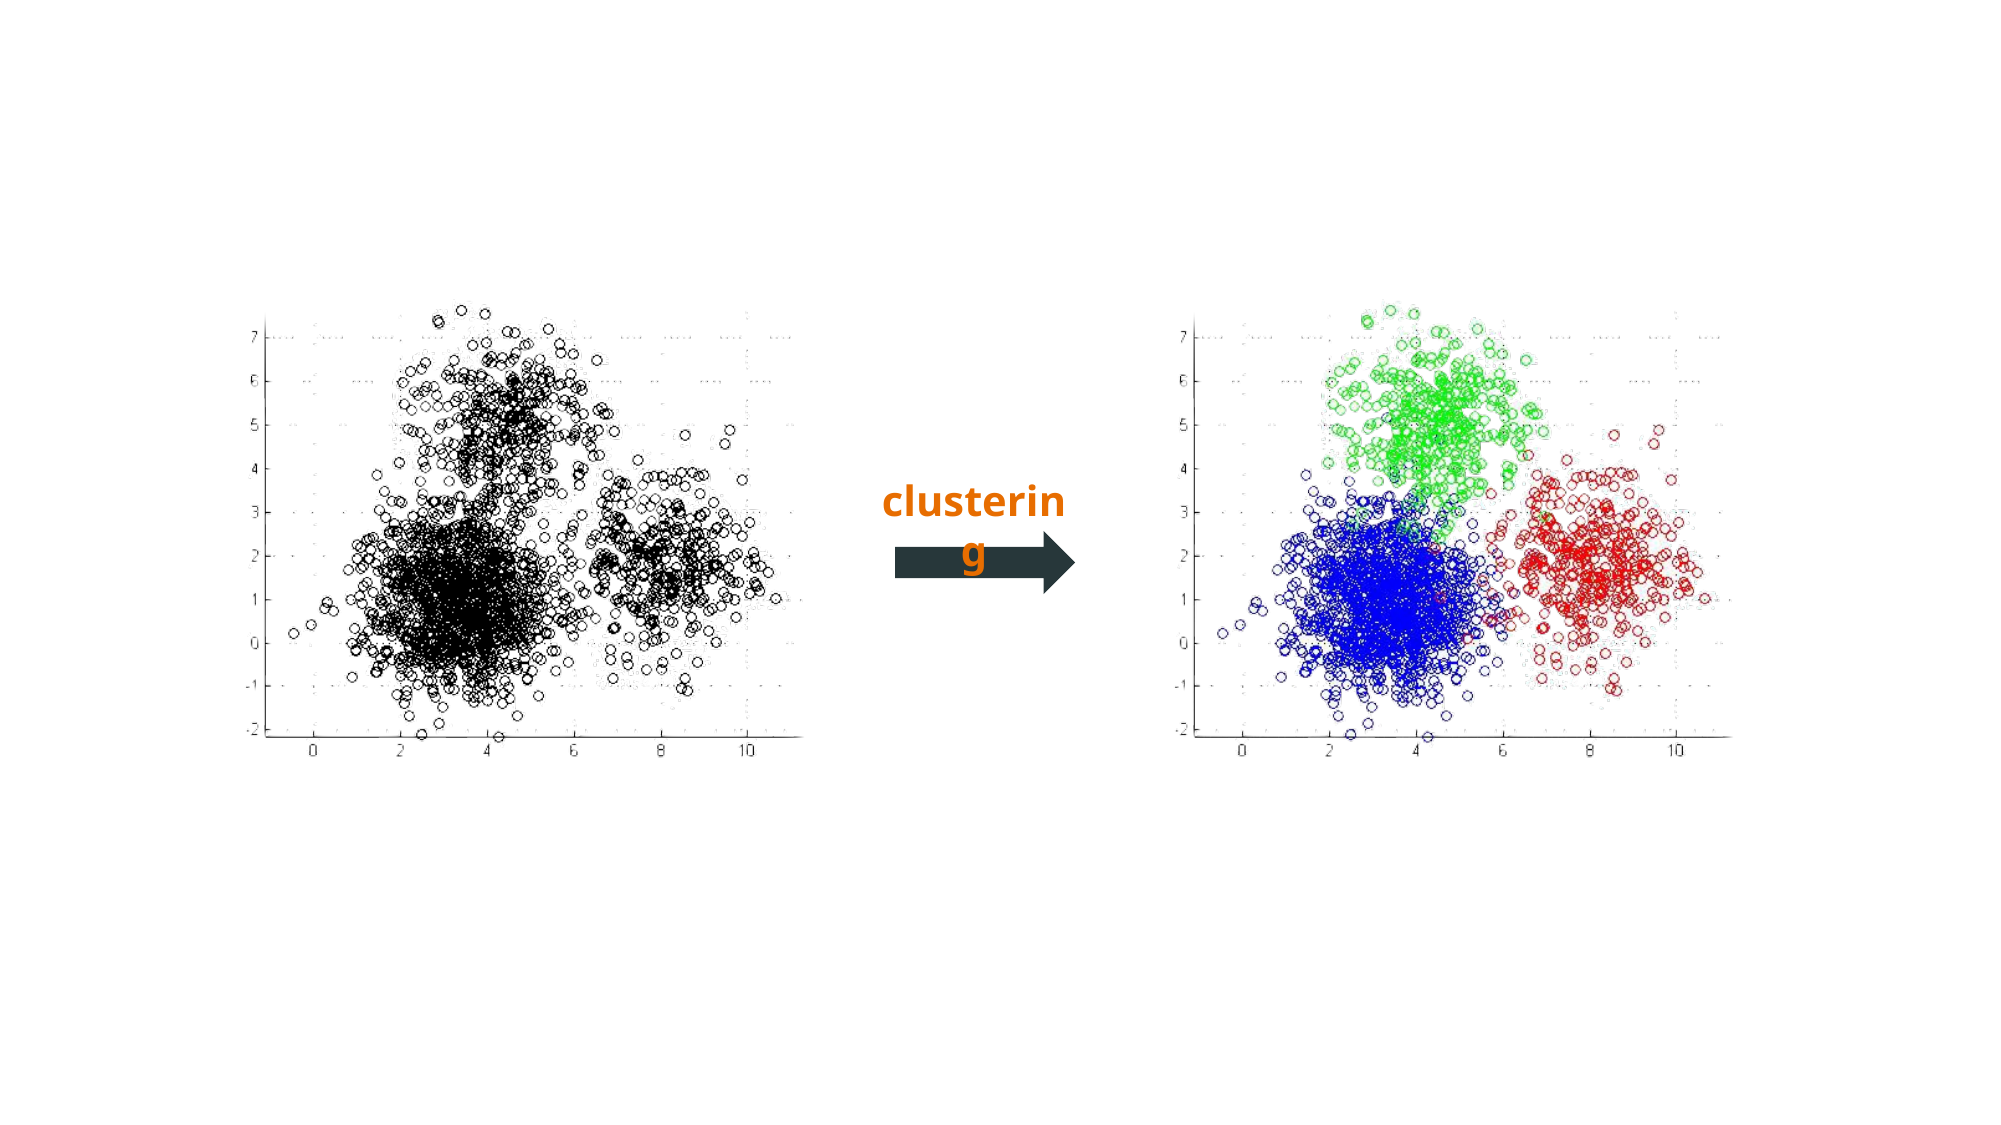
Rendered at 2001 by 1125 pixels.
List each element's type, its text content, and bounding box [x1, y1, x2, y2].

picture [1103, 270, 1800, 794]
text_box clustering [871, 467, 1089, 583]
text_box [1043, 583, 1055, 595]
picture [174, 270, 871, 794]
